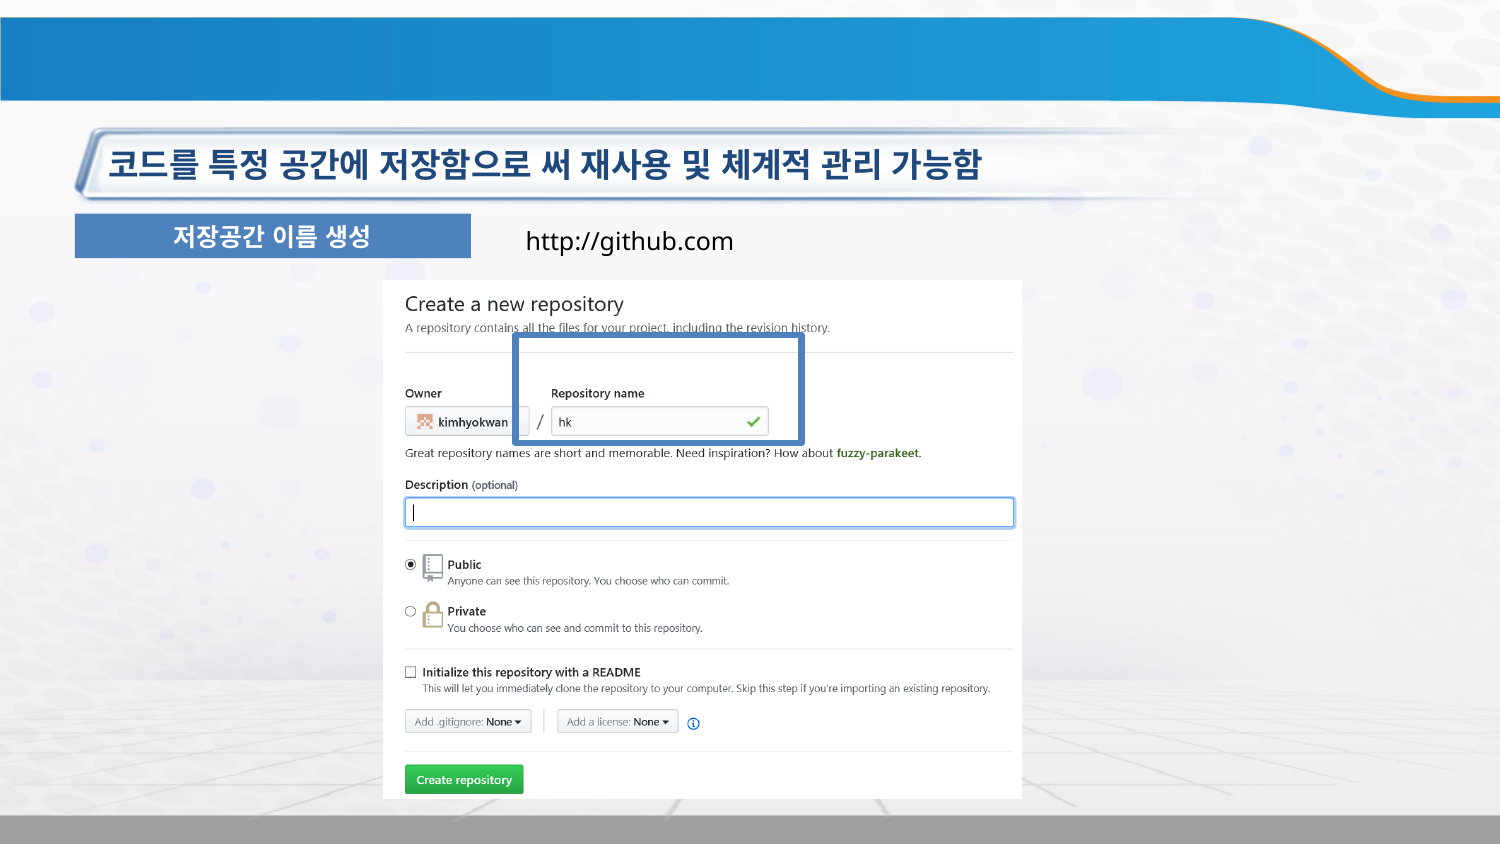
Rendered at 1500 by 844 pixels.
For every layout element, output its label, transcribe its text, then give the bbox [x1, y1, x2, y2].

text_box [383, 279, 1022, 799]
text_box http://github.com [510, 218, 750, 264]
text_box 저장공간 이름 생성 [74, 215, 471, 259]
picture [0, 0, 1500, 844]
text_box 1. 코드 형상관리 설정 [29, 0, 1175, 103]
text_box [74, 126, 1289, 208]
